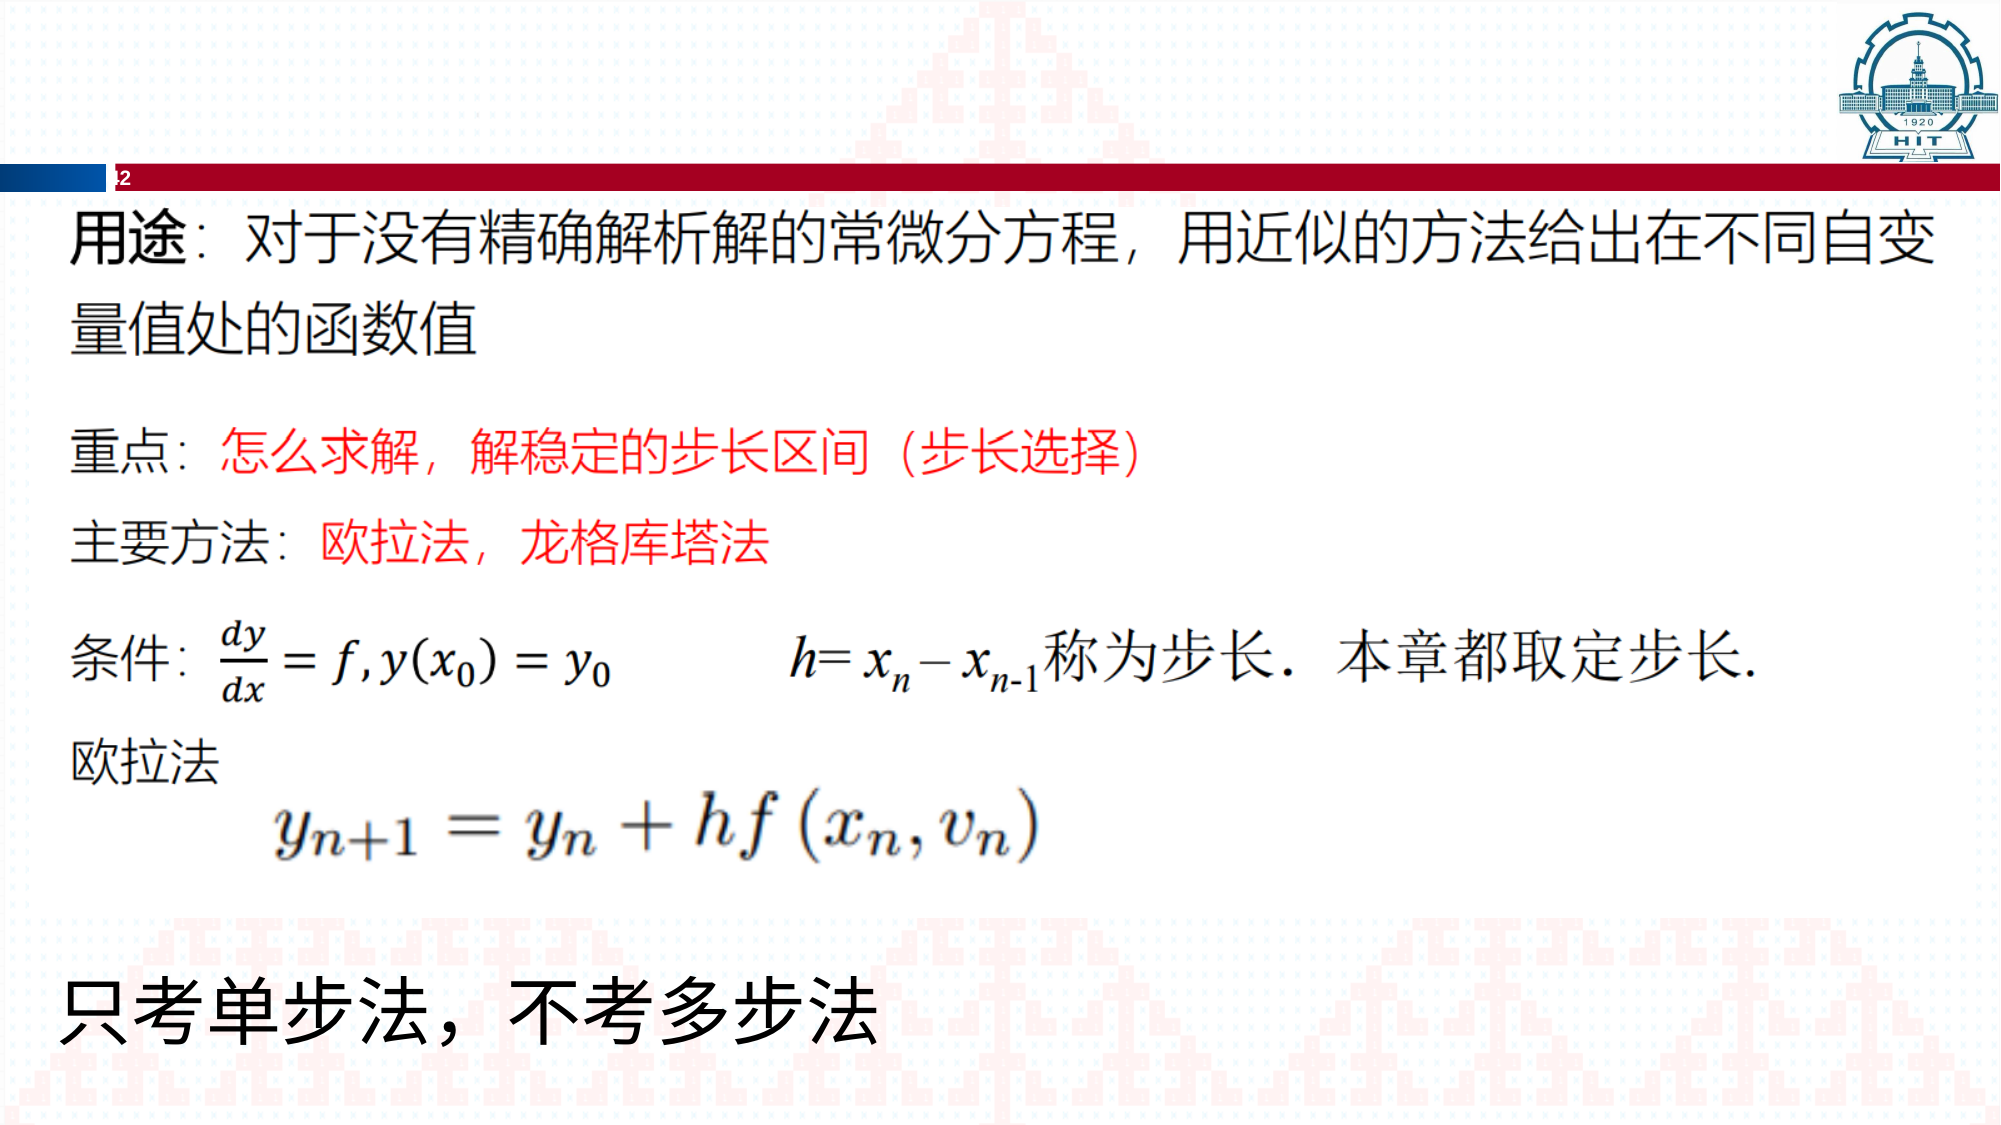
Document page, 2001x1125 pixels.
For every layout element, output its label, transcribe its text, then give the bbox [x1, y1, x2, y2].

picture [29, 207, 1971, 918]
picture [1837, 0, 1999, 162]
text_box 只考单步法，不考多步法 [41, 957, 1390, 1063]
